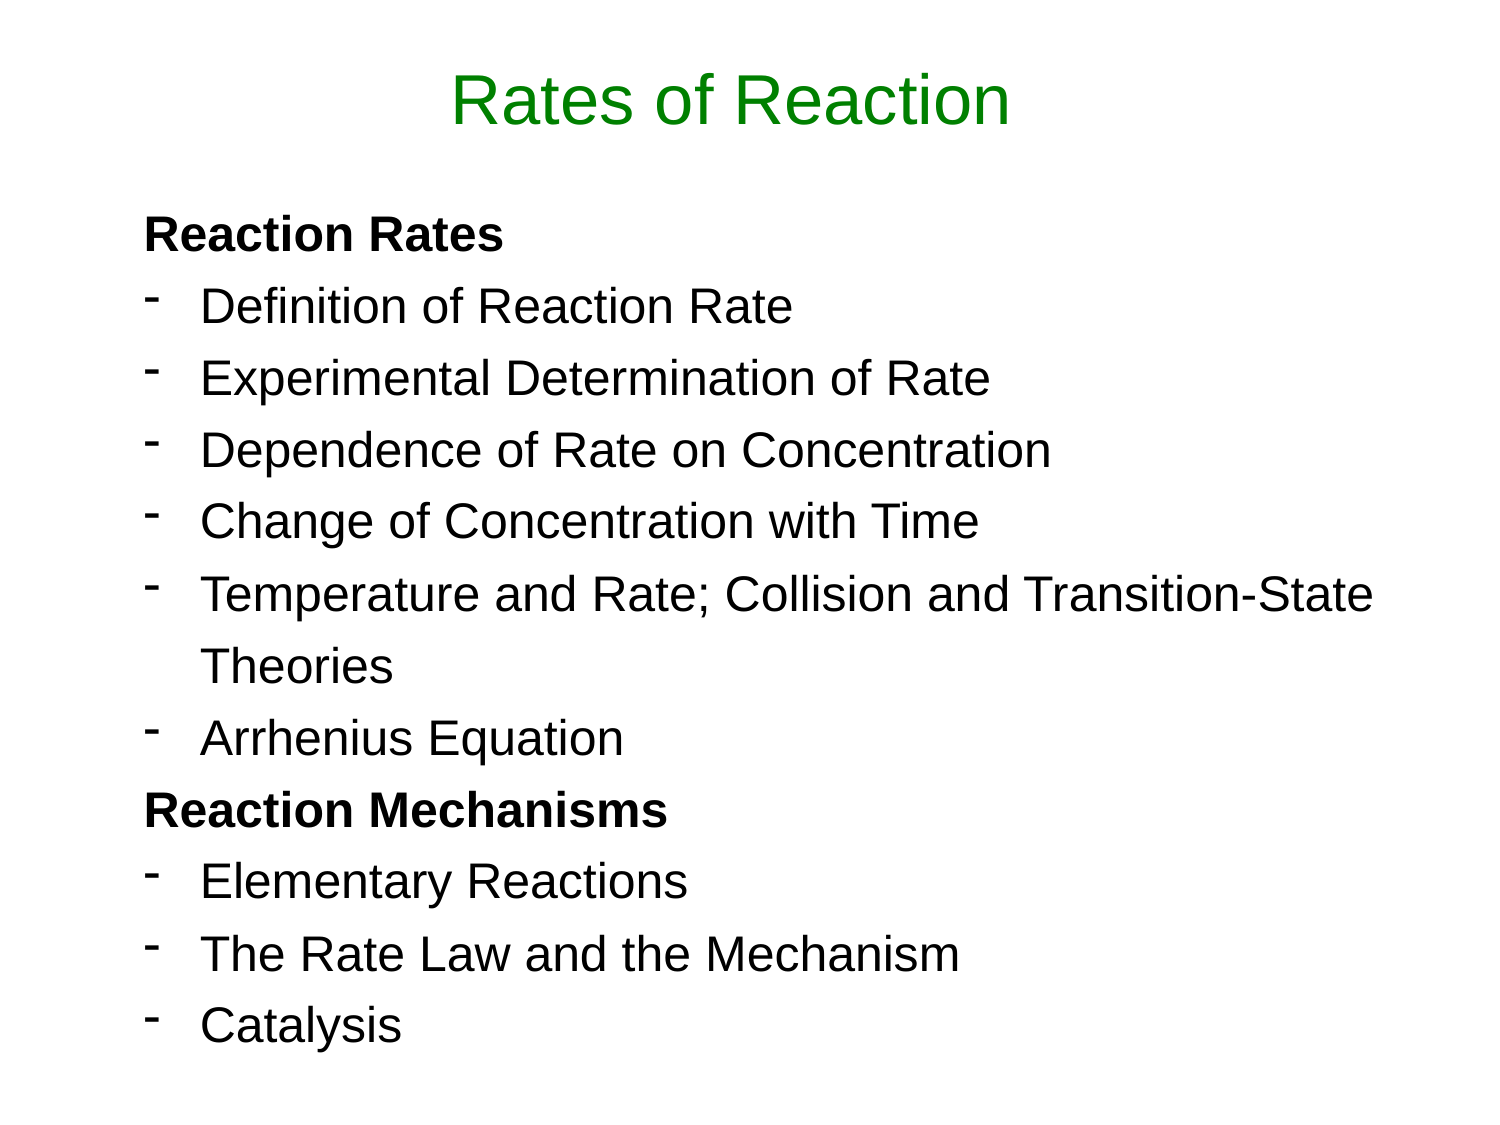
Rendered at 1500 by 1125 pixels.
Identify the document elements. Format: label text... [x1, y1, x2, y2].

text_box Reaction Rates Definition of Reaction Rate Experimental Determination of Rate Dependence of Rate on Concentration Change of Concentration with Time Temperature and Rate; Collision and Transition-State Theories Arrhenius Equation Reaction Mechanisms Elementary Reactions The Rate Law and the Mechanism Catalysis [128, 181, 1422, 1061]
title Rates of Reaction [94, 45, 1370, 193]
